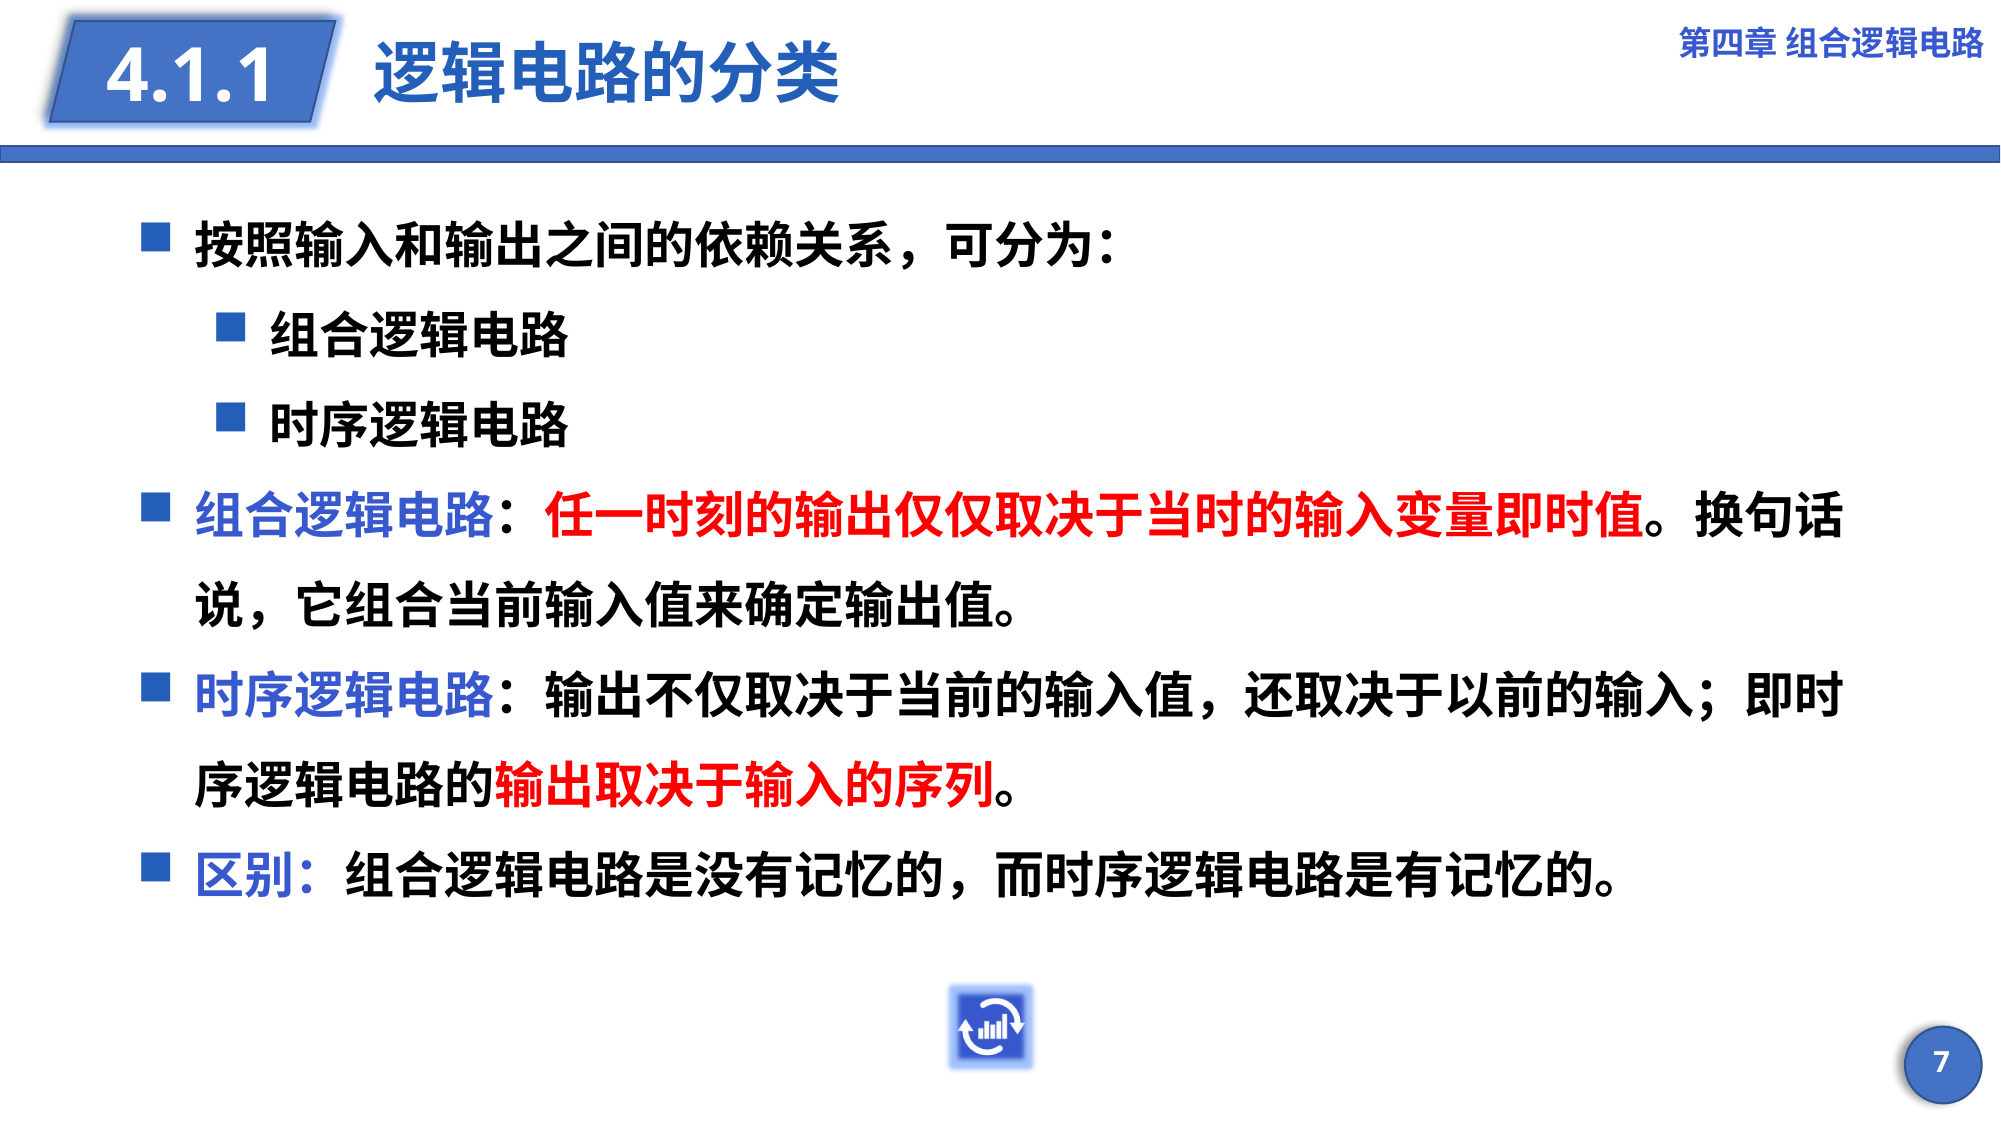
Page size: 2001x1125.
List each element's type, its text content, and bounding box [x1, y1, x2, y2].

text_box 4.1.1 [48, 20, 337, 123]
picture [953, 989, 1029, 1064]
footer 第四章 组合逻辑电路 [1654, 0, 2000, 84]
text_box 按照输入和输出之间的依赖关系，可分为： 组合逻辑电路 时序逻辑电路 组合逻辑电路：任一时刻的输出仅仅取决于当时的输入变量即时值。换句话说，它组合当前输入值来确定输出值。 时序逻辑电路：输出不仅取决于当前的输入值，还取决于以前的输入；即时序逻辑电路的输出取决于输入的序列。 区别：组合逻辑电路是没有记忆的，而时序逻辑电路是有记忆的。 [123, 175, 1895, 911]
title 逻辑电路的分类 [358, 16, 1306, 137]
slide_number 7 [1895, 1033, 1989, 1094]
